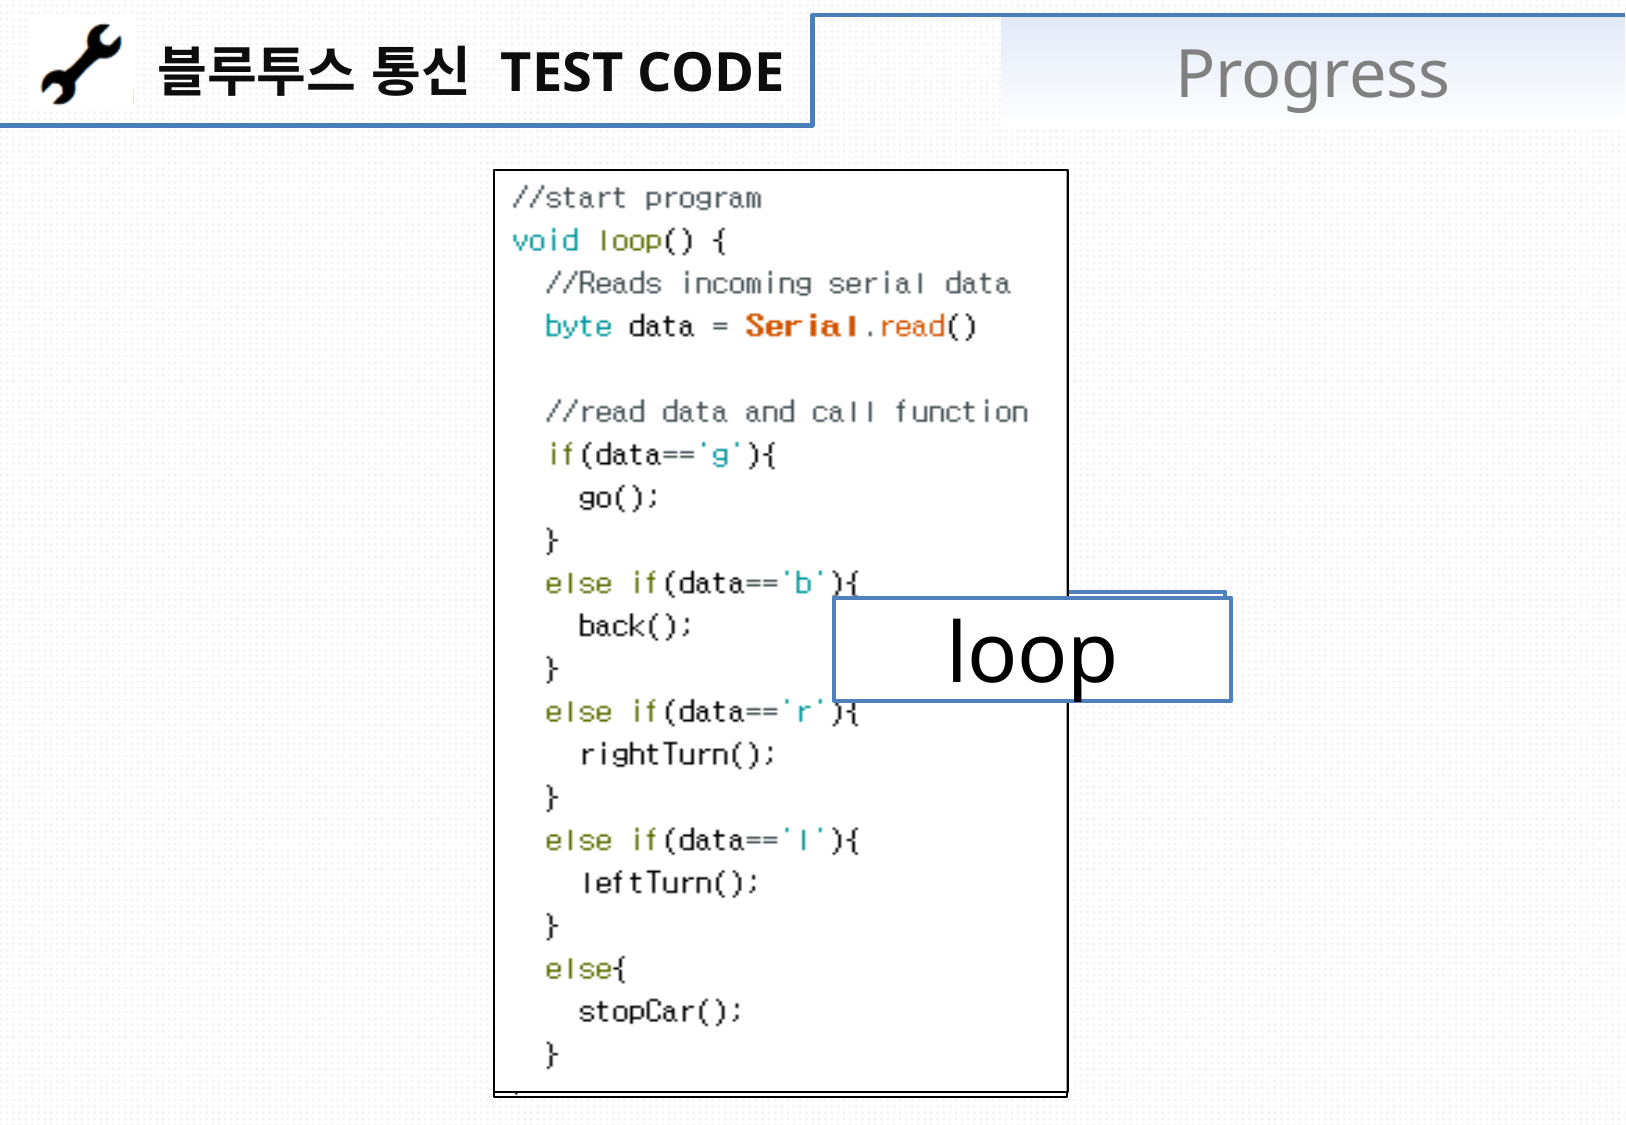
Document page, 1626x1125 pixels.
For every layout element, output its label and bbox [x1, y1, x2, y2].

text_box [0, 15, 1625, 126]
picture [27, 15, 135, 110]
text_box [494, 170, 1232, 1092]
